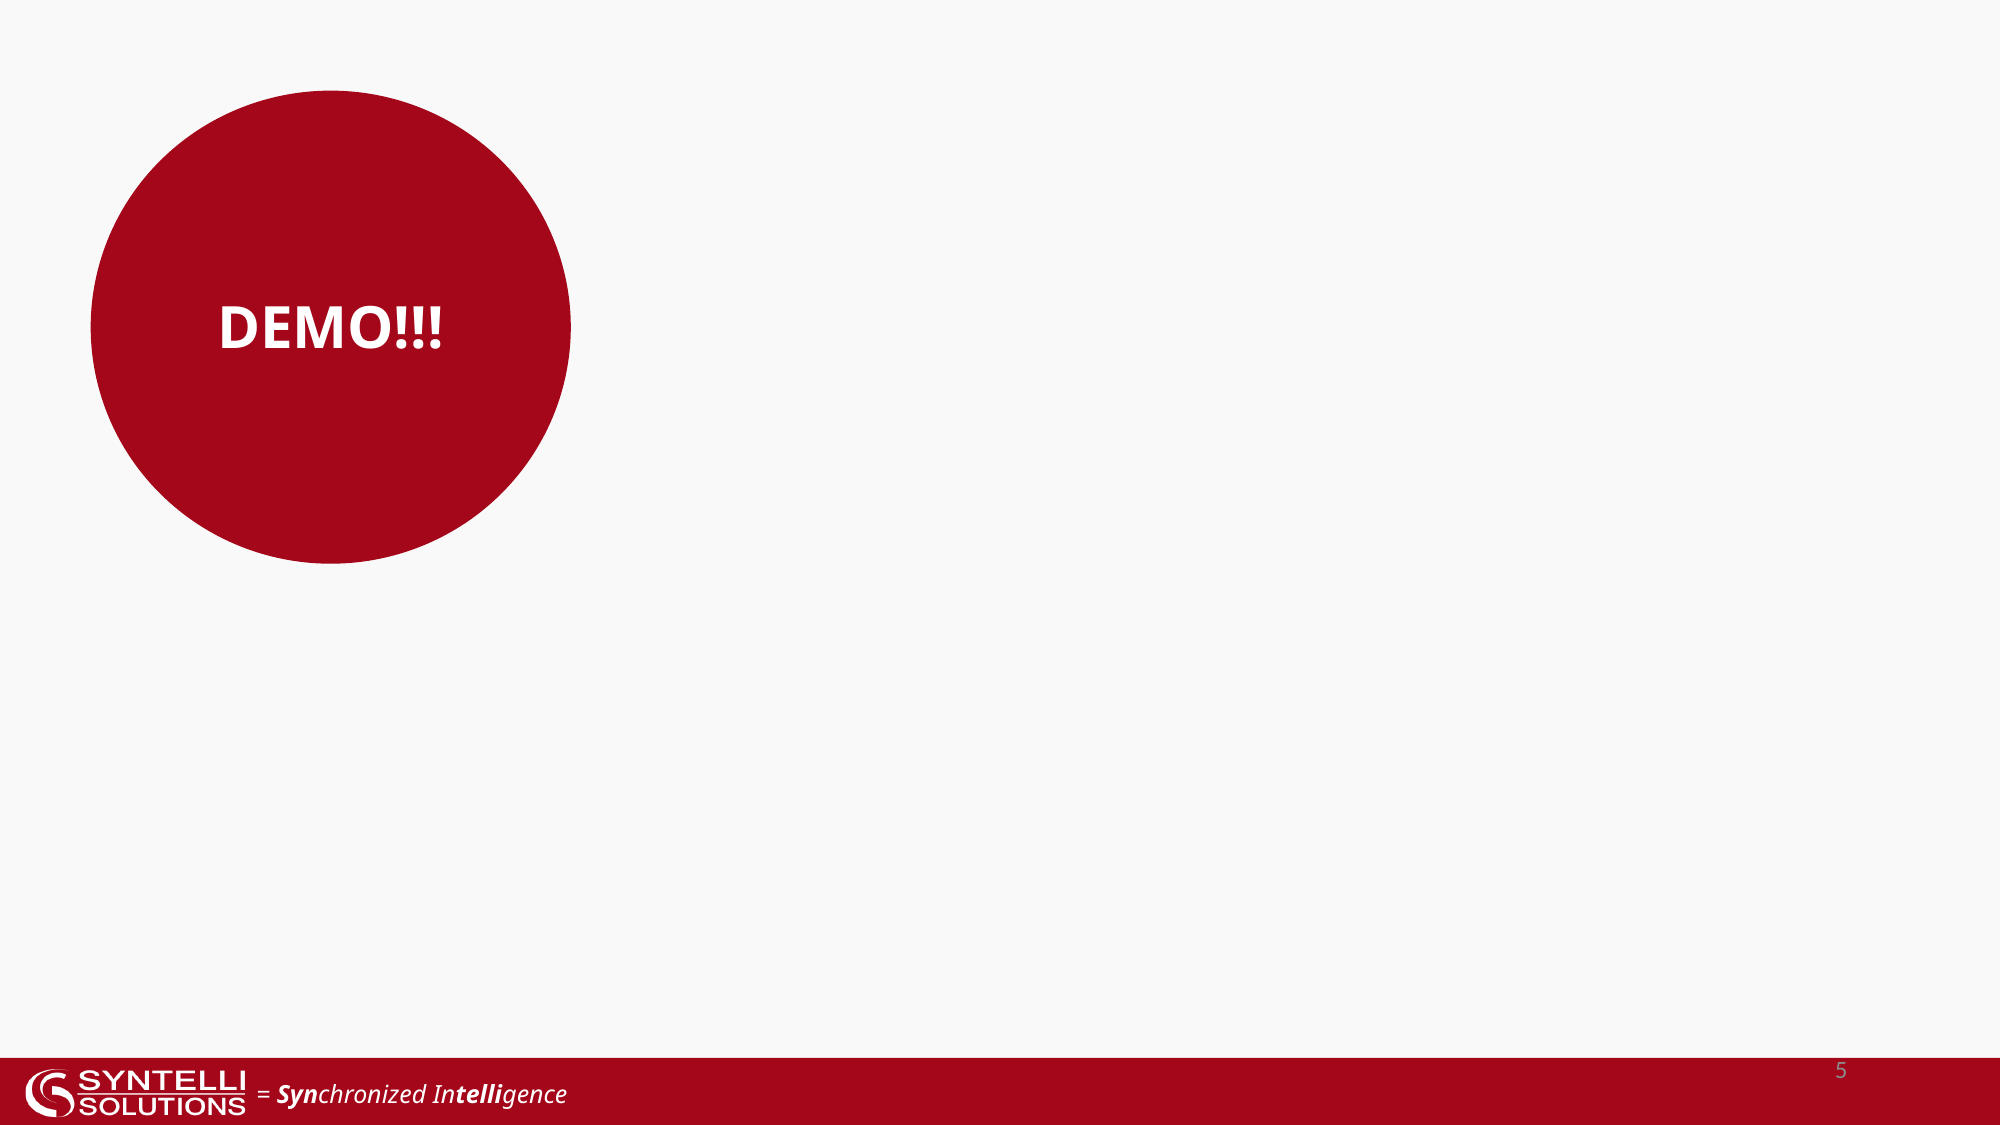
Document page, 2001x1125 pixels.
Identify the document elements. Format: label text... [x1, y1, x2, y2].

text_box DEMO!!! [105, 104, 557, 550]
picture [25, 1065, 248, 1119]
slide_number 5 [1412, 1042, 1863, 1103]
